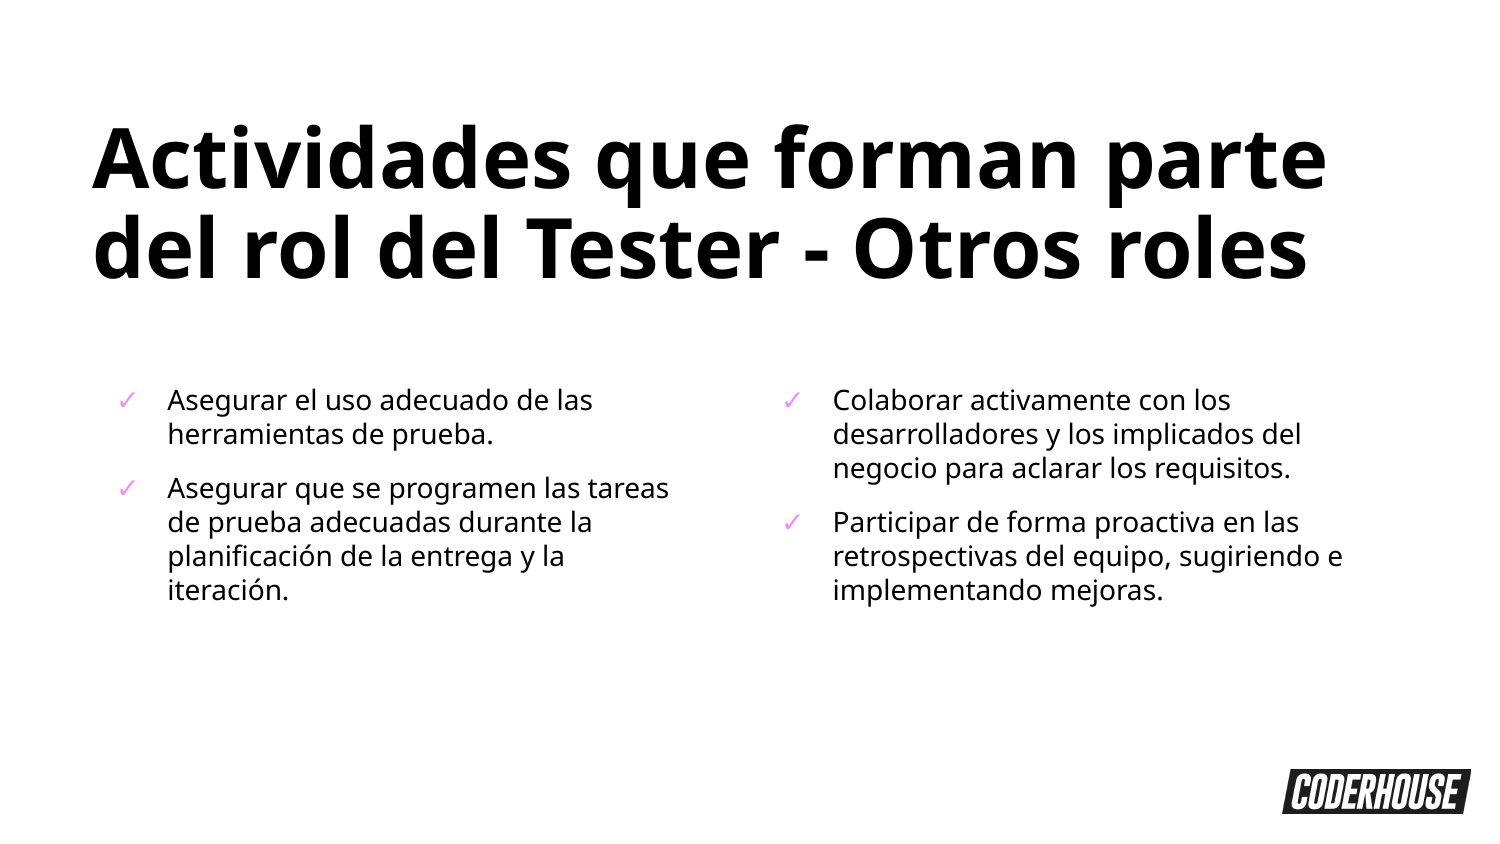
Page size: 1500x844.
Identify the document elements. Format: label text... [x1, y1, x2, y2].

text_box Colaborar activamente con los desarrolladores y los implicados del negocio para aclarar los requisitos. Participar de forma proactiva en las retrospectivas del equipo, sugiriendo e implementando mejoras. [742, 312, 1372, 676]
text_box Asegurar el uso adecuado de las herramientas de prueba. Asegurar que se programen las tareas de prueba adecuadas durante la planificación de la entrega y la iteración. [77, 312, 707, 676]
picture [1281, 769, 1471, 814]
text_box Actividades que forman parte del rol del Tester - Otros roles [77, 101, 1414, 312]
